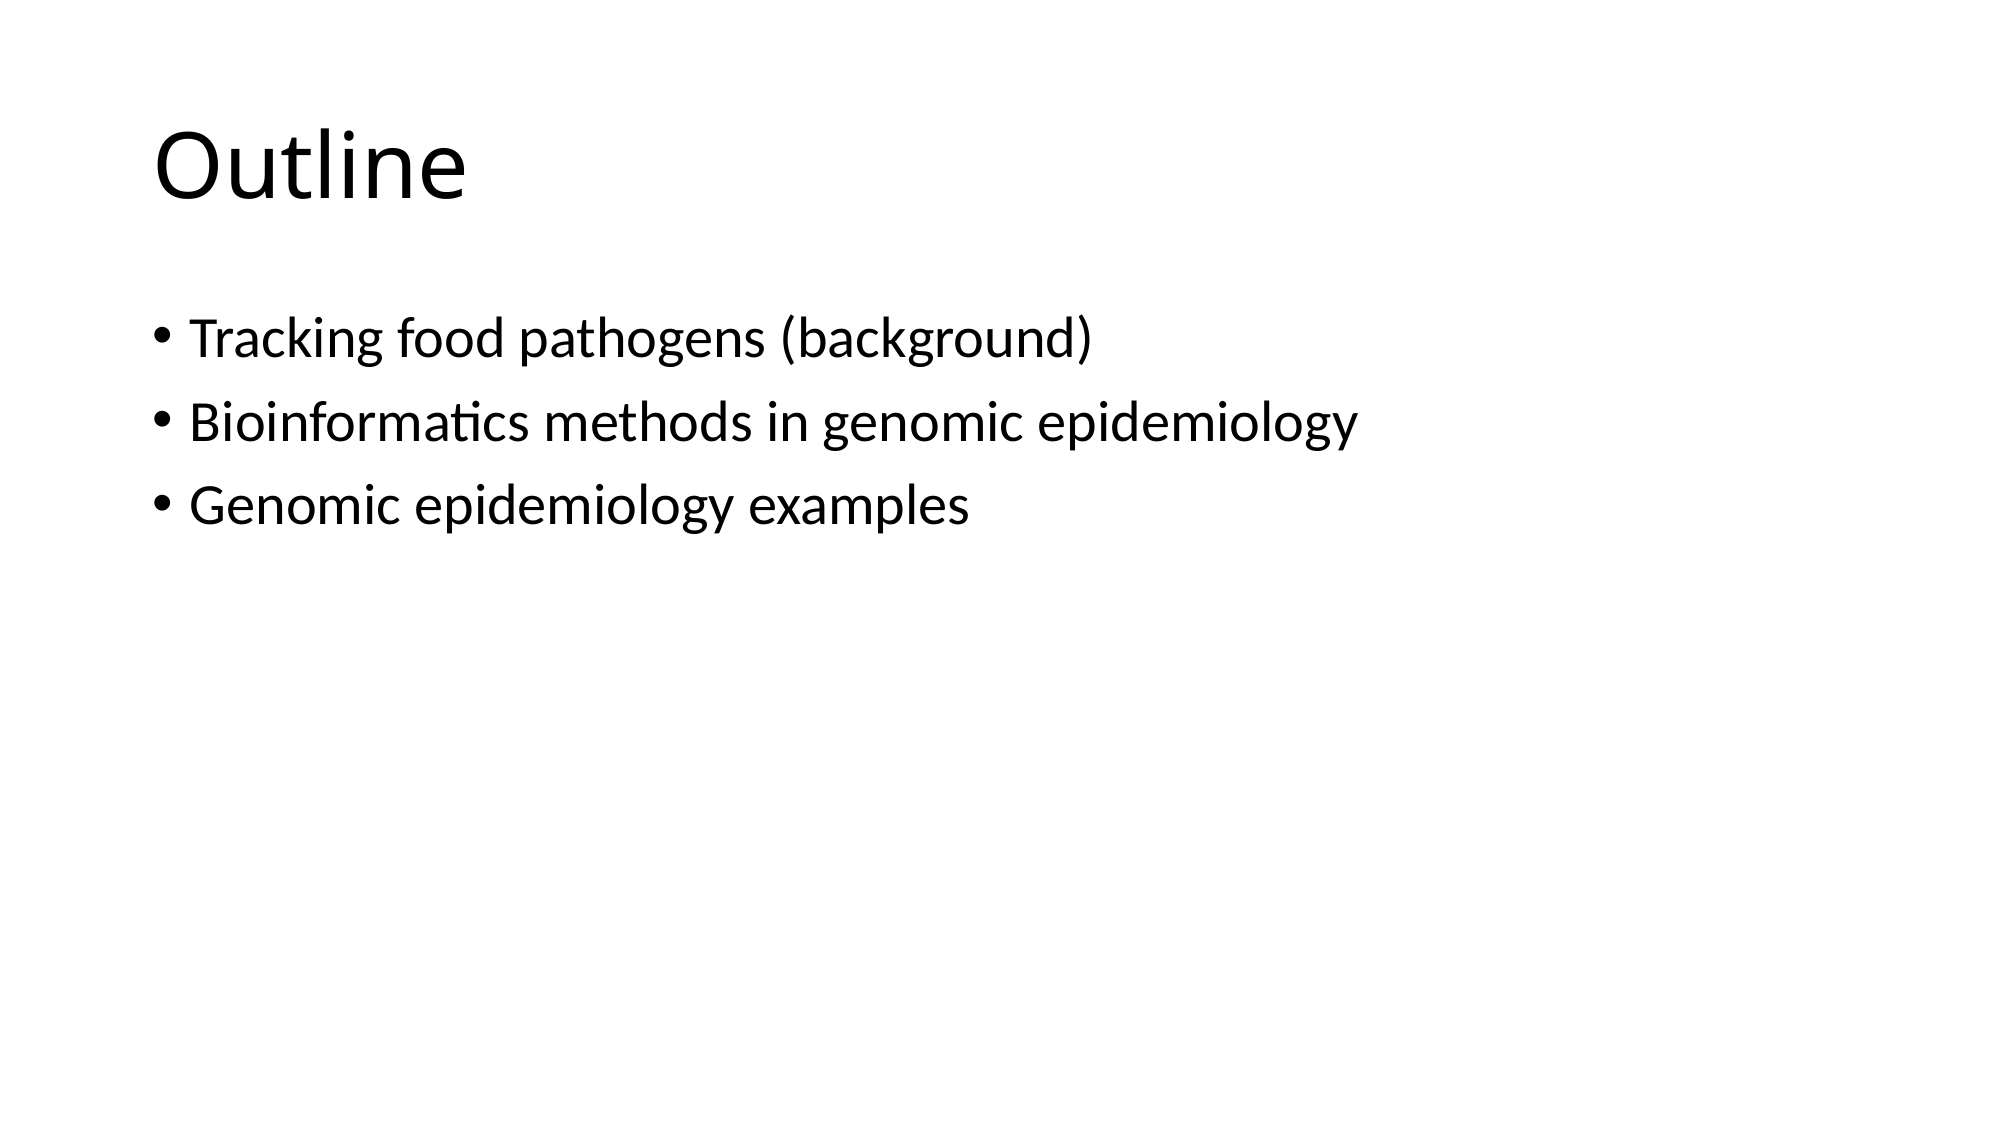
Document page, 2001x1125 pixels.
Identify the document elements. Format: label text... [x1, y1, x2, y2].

list Tracking food pathogens (background) Bioinformatics methods in genomic epidemiology Genomic epidemiology examples [137, 299, 1863, 1014]
title Outline [137, 59, 1863, 278]
